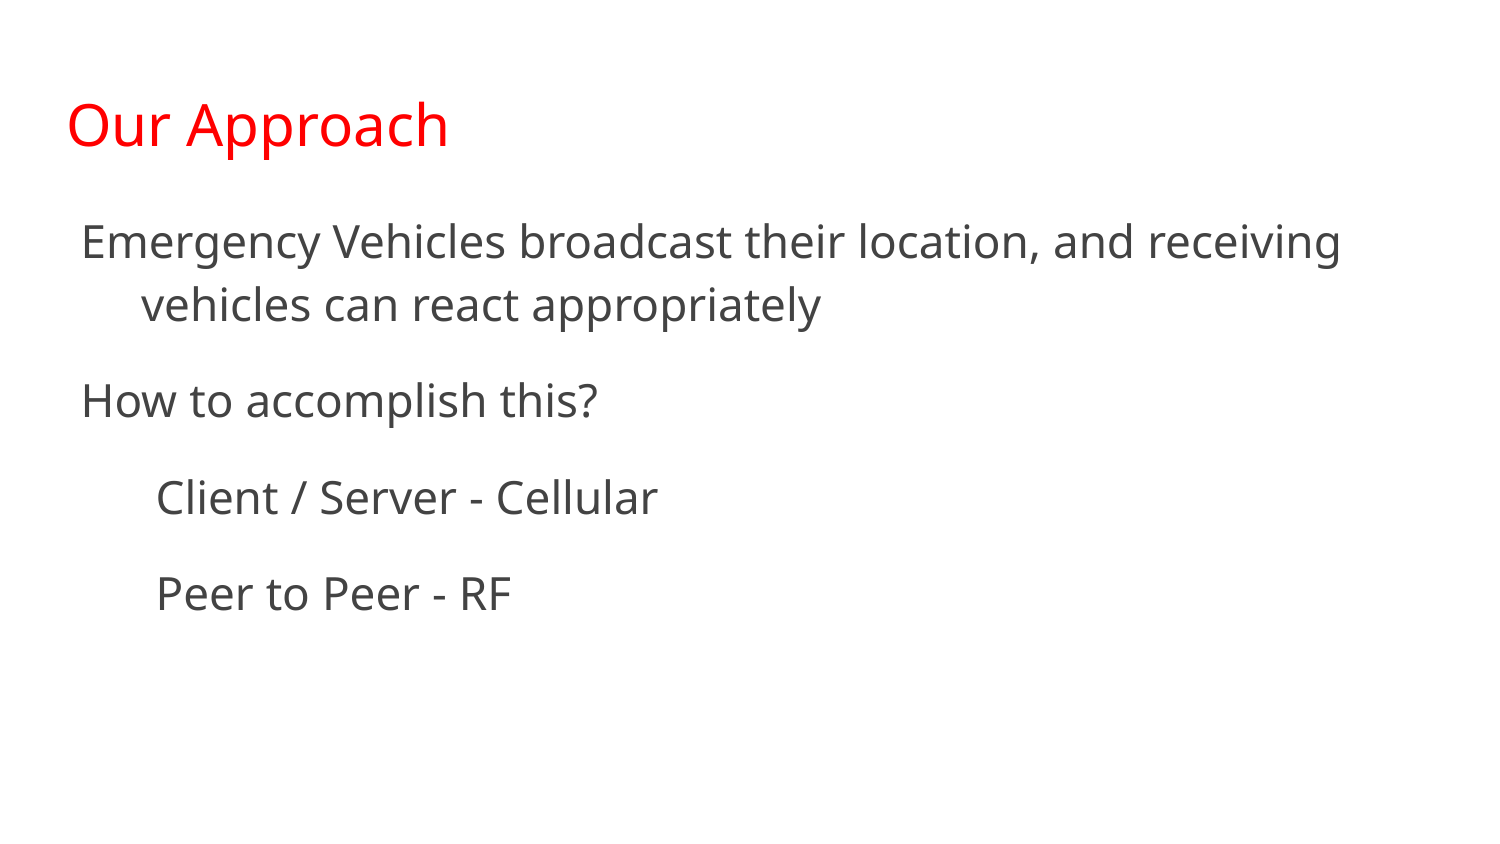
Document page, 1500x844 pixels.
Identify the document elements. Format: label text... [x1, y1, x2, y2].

title Our Approach [51, 72, 1449, 167]
list Emergency Vehicles broadcast their location, and receiving vehicles can react appropriately How to accomplish this? Client / Server - Cellular Peer to Peer - RF [51, 189, 1449, 750]
